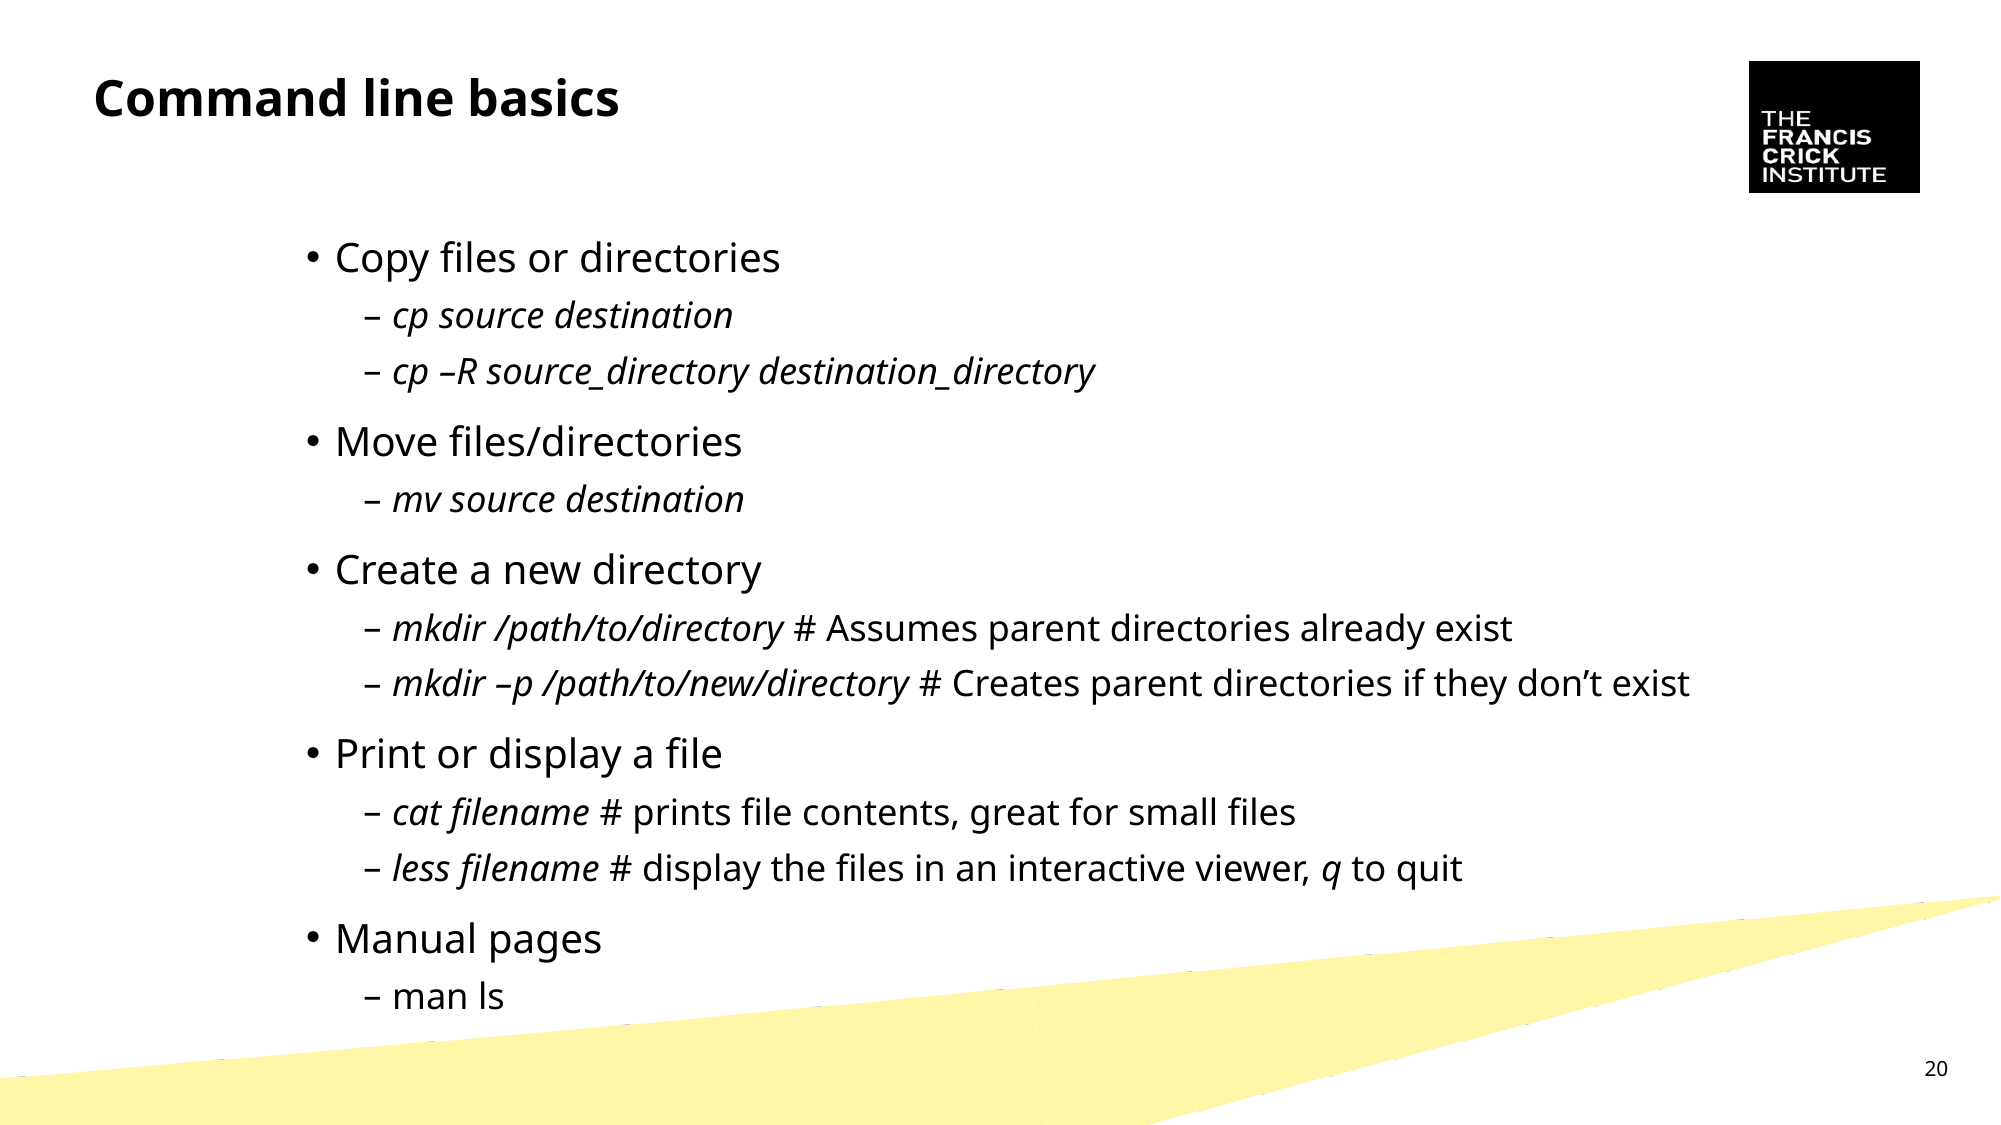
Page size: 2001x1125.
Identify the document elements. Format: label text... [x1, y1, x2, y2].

list Copy files or directories cp source destination cp –R source_directory destination_directory Move files/directories mv source destination Create a new directory mkdir /path/to/directory # Assumes parent directories already exist mkdir –p /path/to/new/directory # Creates parent directories if they don’t exist Print or display a file cat filename # prints file contents, great for small files less filename # display the files in an interactive viewer, q to quit Manual pages man ls [306, 231, 1694, 1066]
picture [1749, 61, 1920, 193]
slide_number 20 [1858, 1039, 1964, 1100]
title Command line basics [77, 58, 1560, 208]
